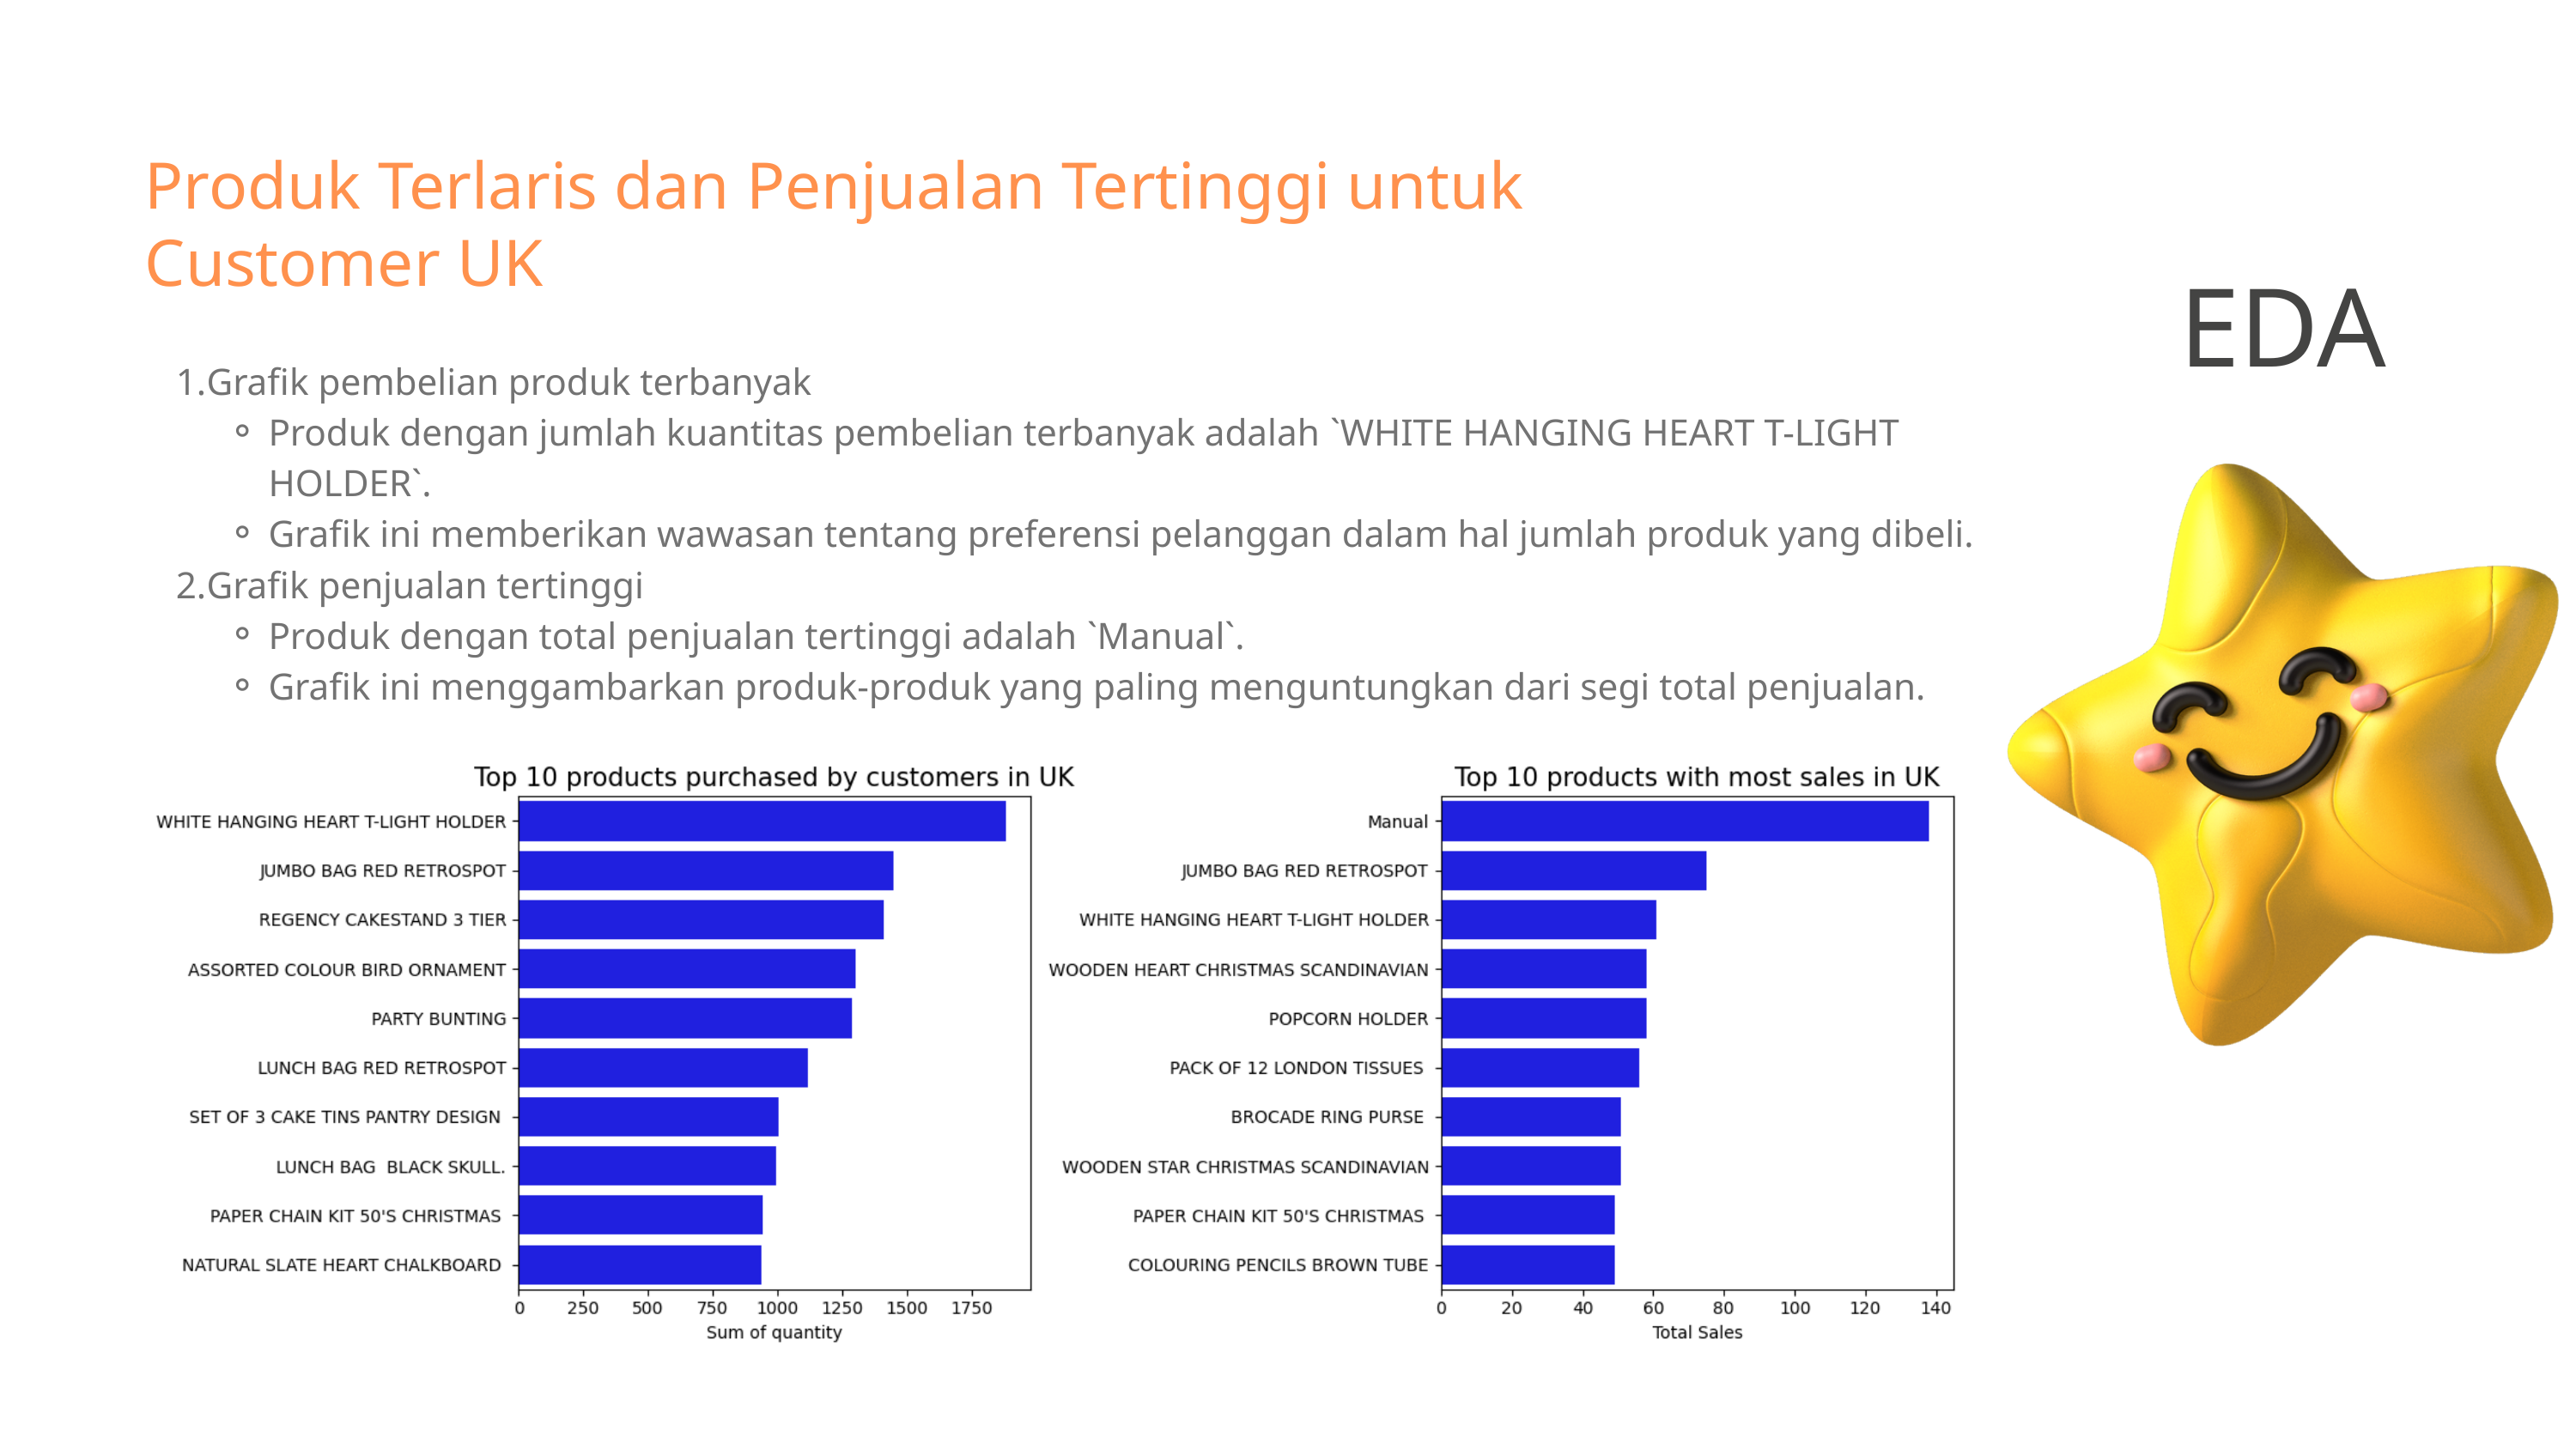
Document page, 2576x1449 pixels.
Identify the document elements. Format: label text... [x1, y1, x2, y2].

text_box Produk Terlaris dan Penjualan Tertinggi untuk Customer UK [144, 144, 1649, 299]
text_box [2007, 464, 2560, 1047]
text_box Grafik pembelian produk terbanyak Produk dengan jumlah kuantitas pembelian terbanyak adalah `WHITE HANGING HEART T-LIGHT HOLDER`. Grafik ini memberikan wawasan tentang preferensi pelanggan dalam hal jumlah produk yang dibeli. Grafik penjualan tertinggi Produk dengan total penjualan tertinggi adalah `Manual`. Grafik ini menggambarkan produk-produk yang paling menguntungkan dari segi total penjualan. [144, 351, 2007, 707]
text_box EDA [2096, 280, 2470, 390]
text_box [144, 755, 1965, 1355]
